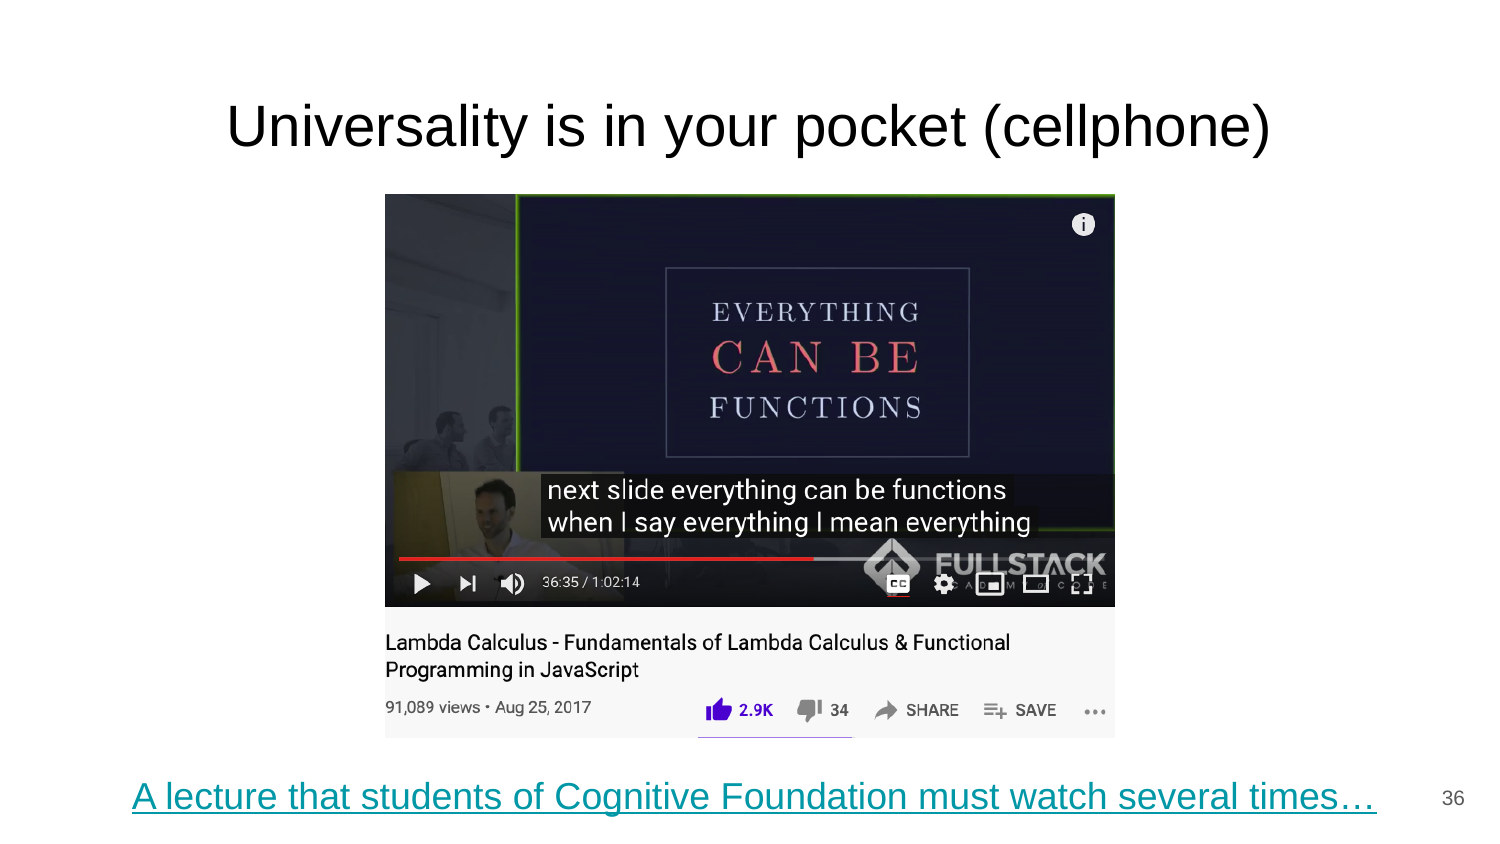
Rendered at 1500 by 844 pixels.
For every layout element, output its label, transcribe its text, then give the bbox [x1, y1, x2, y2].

title Universality is in your pocket (cellphone) [51, 72, 1449, 167]
slide_number 36 [1389, 764, 1480, 830]
text_box A lecture that students of Cognitive Foundation must watch several times… [117, 764, 1392, 825]
picture [385, 194, 1115, 738]
